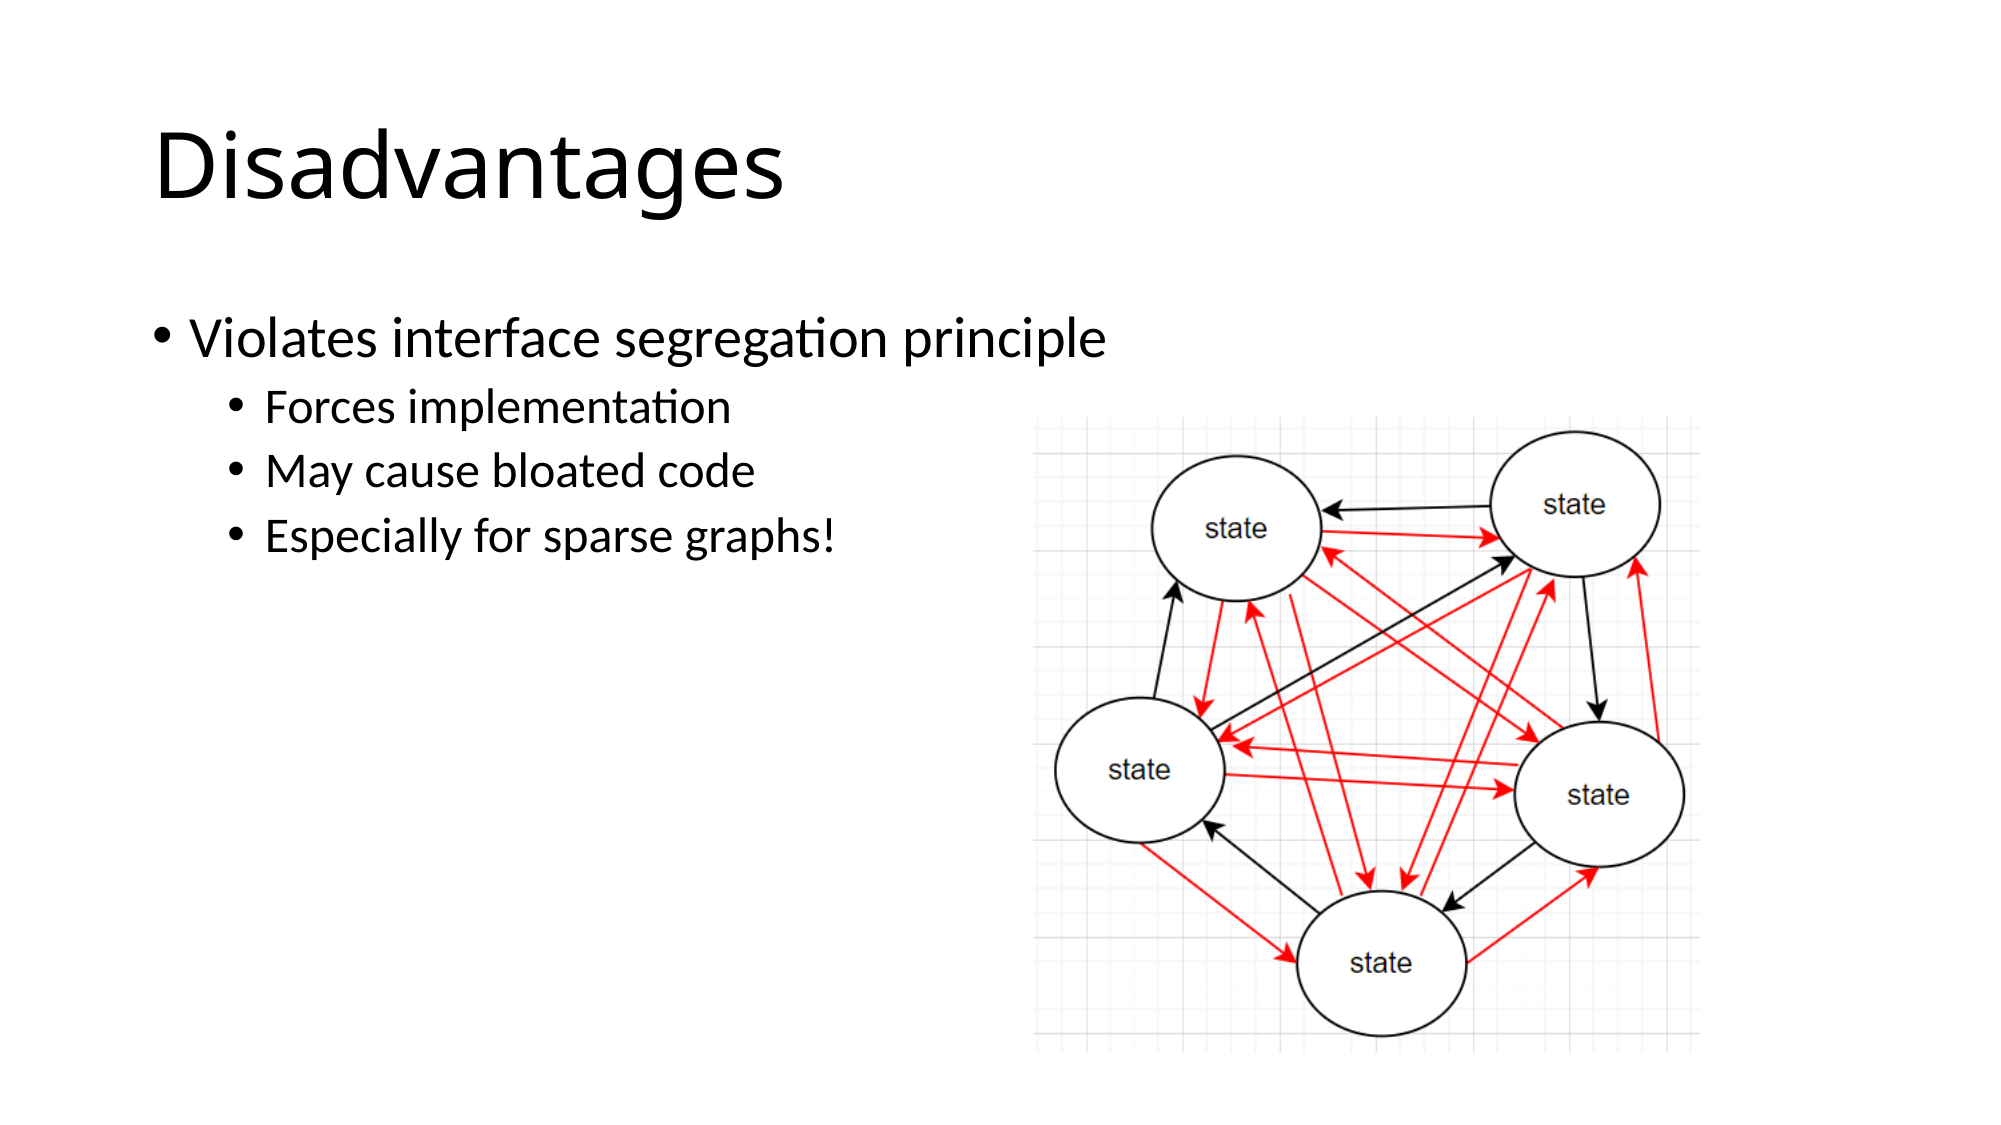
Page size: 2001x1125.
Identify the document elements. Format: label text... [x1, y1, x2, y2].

picture [1033, 417, 1700, 1053]
title Disadvantages [137, 59, 1863, 278]
list Violates interface segregation principle Forces implementation May cause bloated code Especially for sparse graphs! [137, 299, 1863, 1014]
